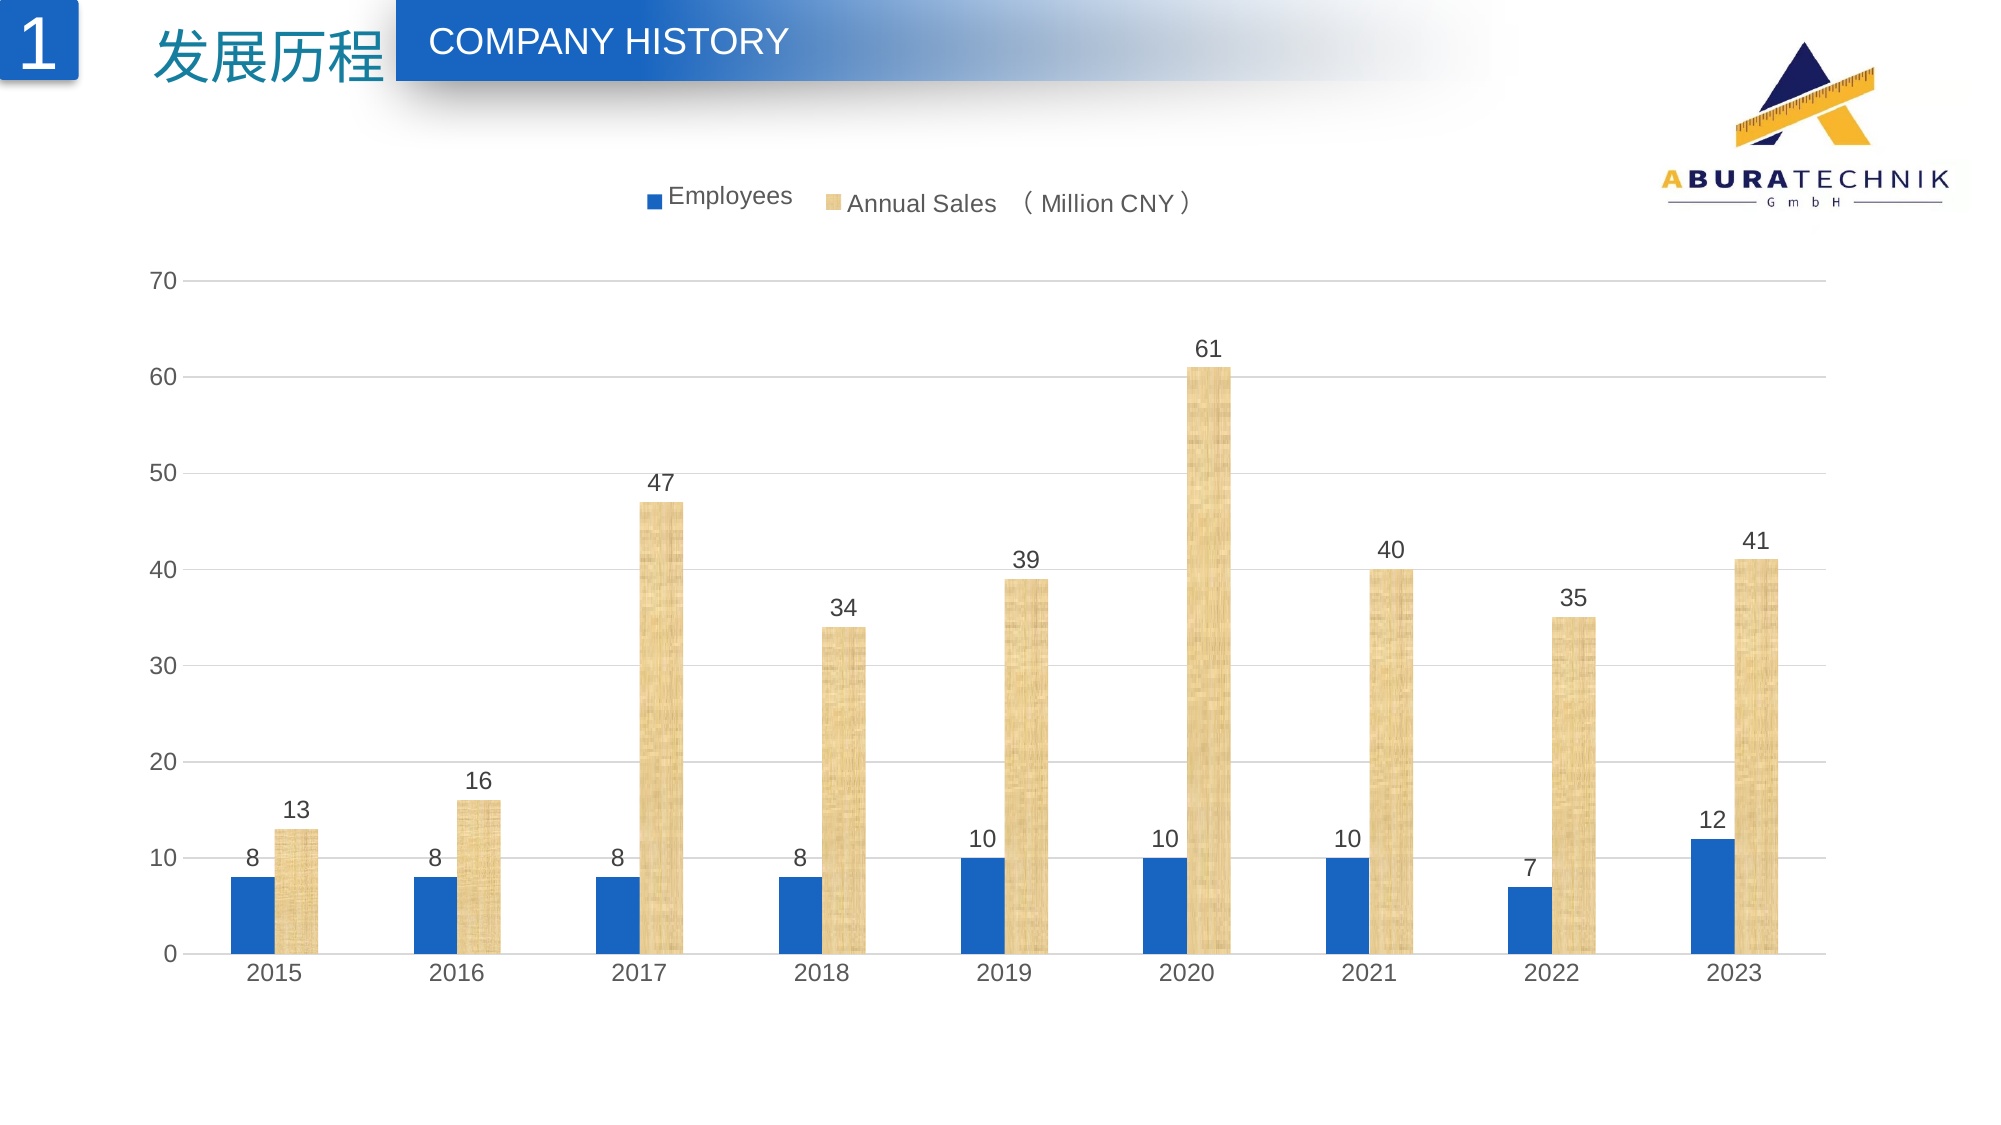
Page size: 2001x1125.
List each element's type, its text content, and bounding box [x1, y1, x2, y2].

text_box COMPANY HISTORY [413, 9, 806, 70]
chart [114, 165, 1870, 1030]
picture [1637, 0, 1969, 244]
text_box 1 [0, 0, 80, 81]
text_box [401, 0, 1494, 81]
text_box 发展历程 [110, 0, 401, 98]
